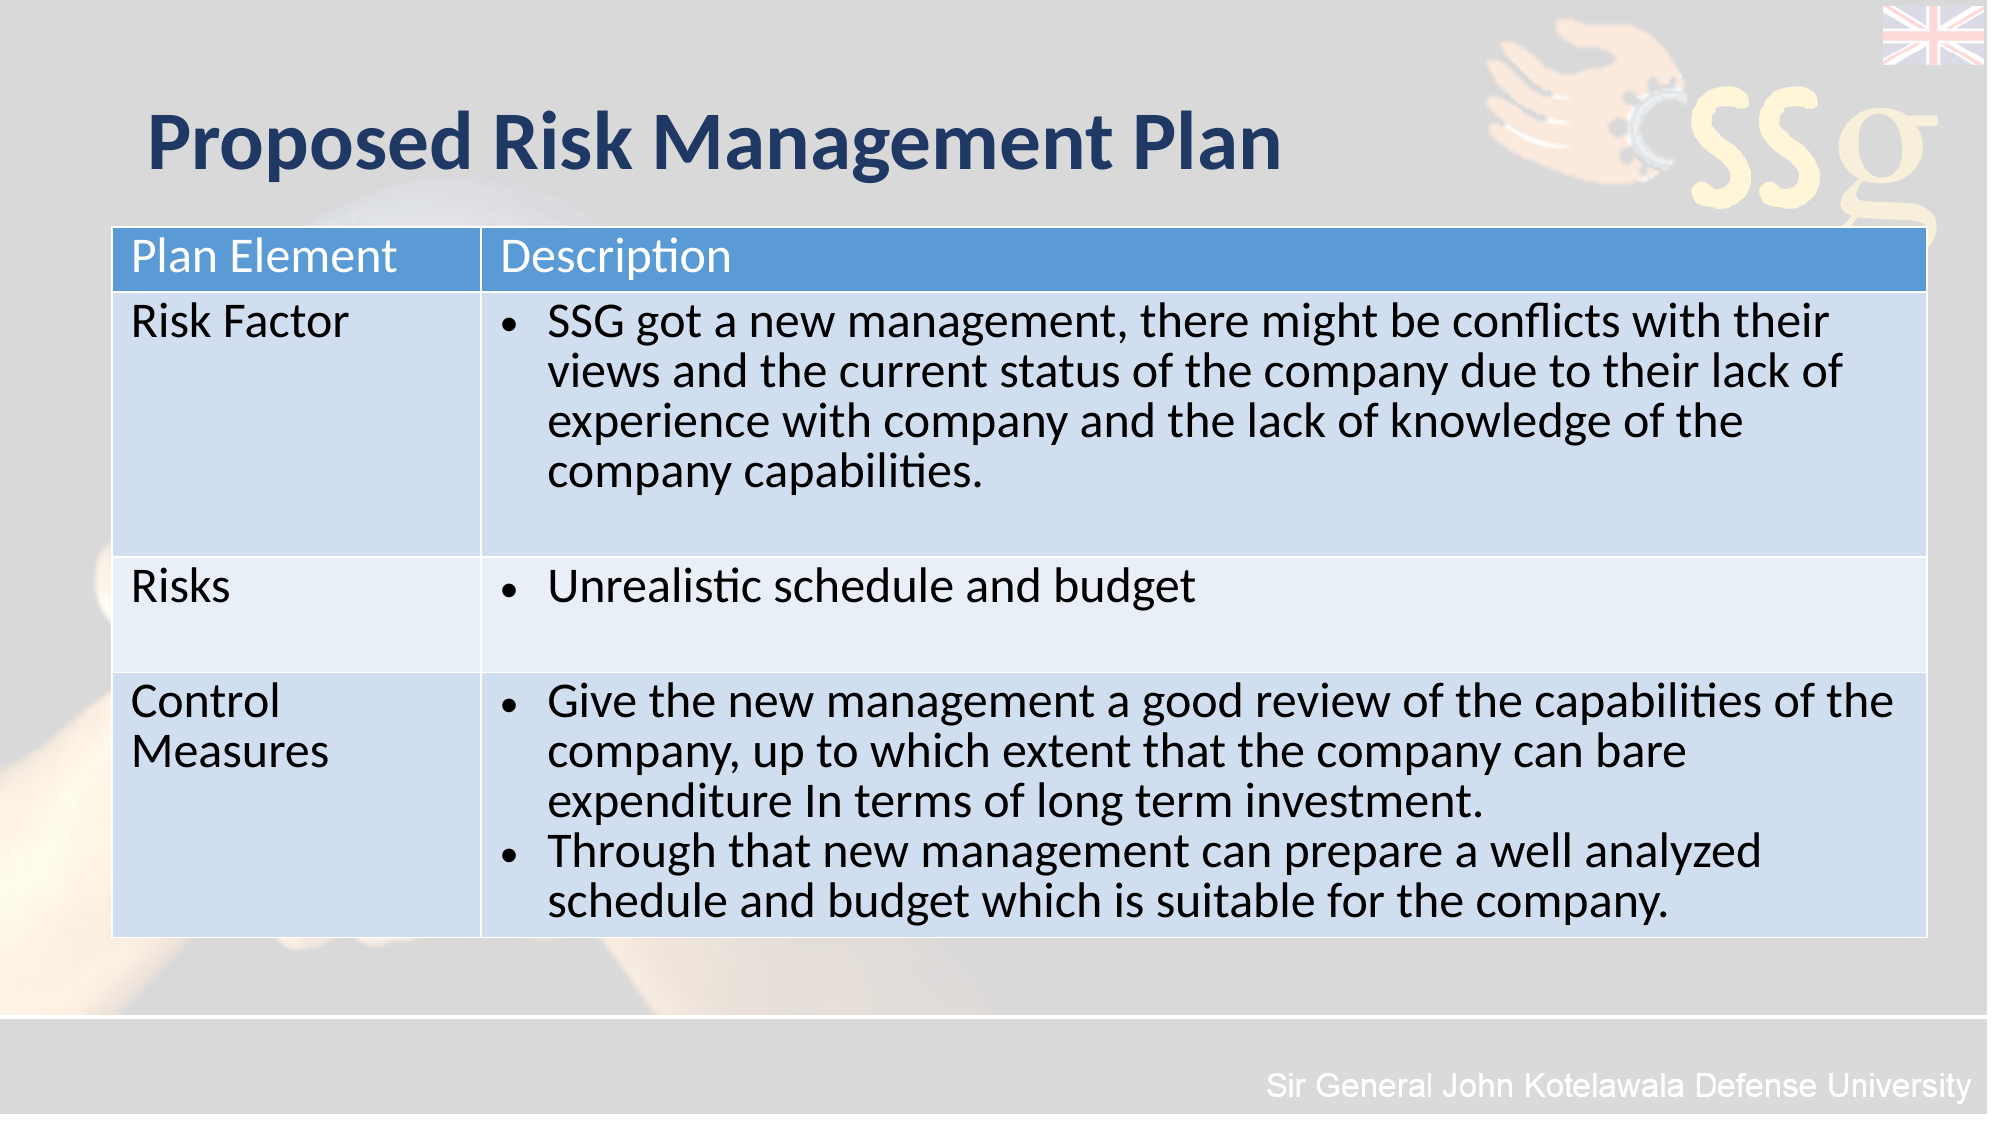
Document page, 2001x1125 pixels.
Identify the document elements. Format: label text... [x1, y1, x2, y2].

table_cell Give the new management a good review of the capabilities of the company, up to which extent that the company can bare expenditure In terms of long term investment. Through that new management can prepare a well analyzed schedule and budget which is suitable for the company. [482, 673, 1926, 937]
title Proposed Risk Management Plan [132, 34, 1858, 226]
table_cell Unrealistic schedule and budget [482, 558, 1926, 672]
table_header Plan Element [113, 228, 480, 291]
table_cell Control Measures [113, 673, 480, 937]
table_cell Risk Factor [113, 293, 480, 556]
table_cell Risks [113, 558, 480, 672]
table_cell SSG got a new management, there might be conflicts with their views and the current status of the company due to their lack of experience with company and the lack of knowledge of the company capabilities. [482, 293, 1926, 556]
table_header Description [482, 228, 1926, 291]
